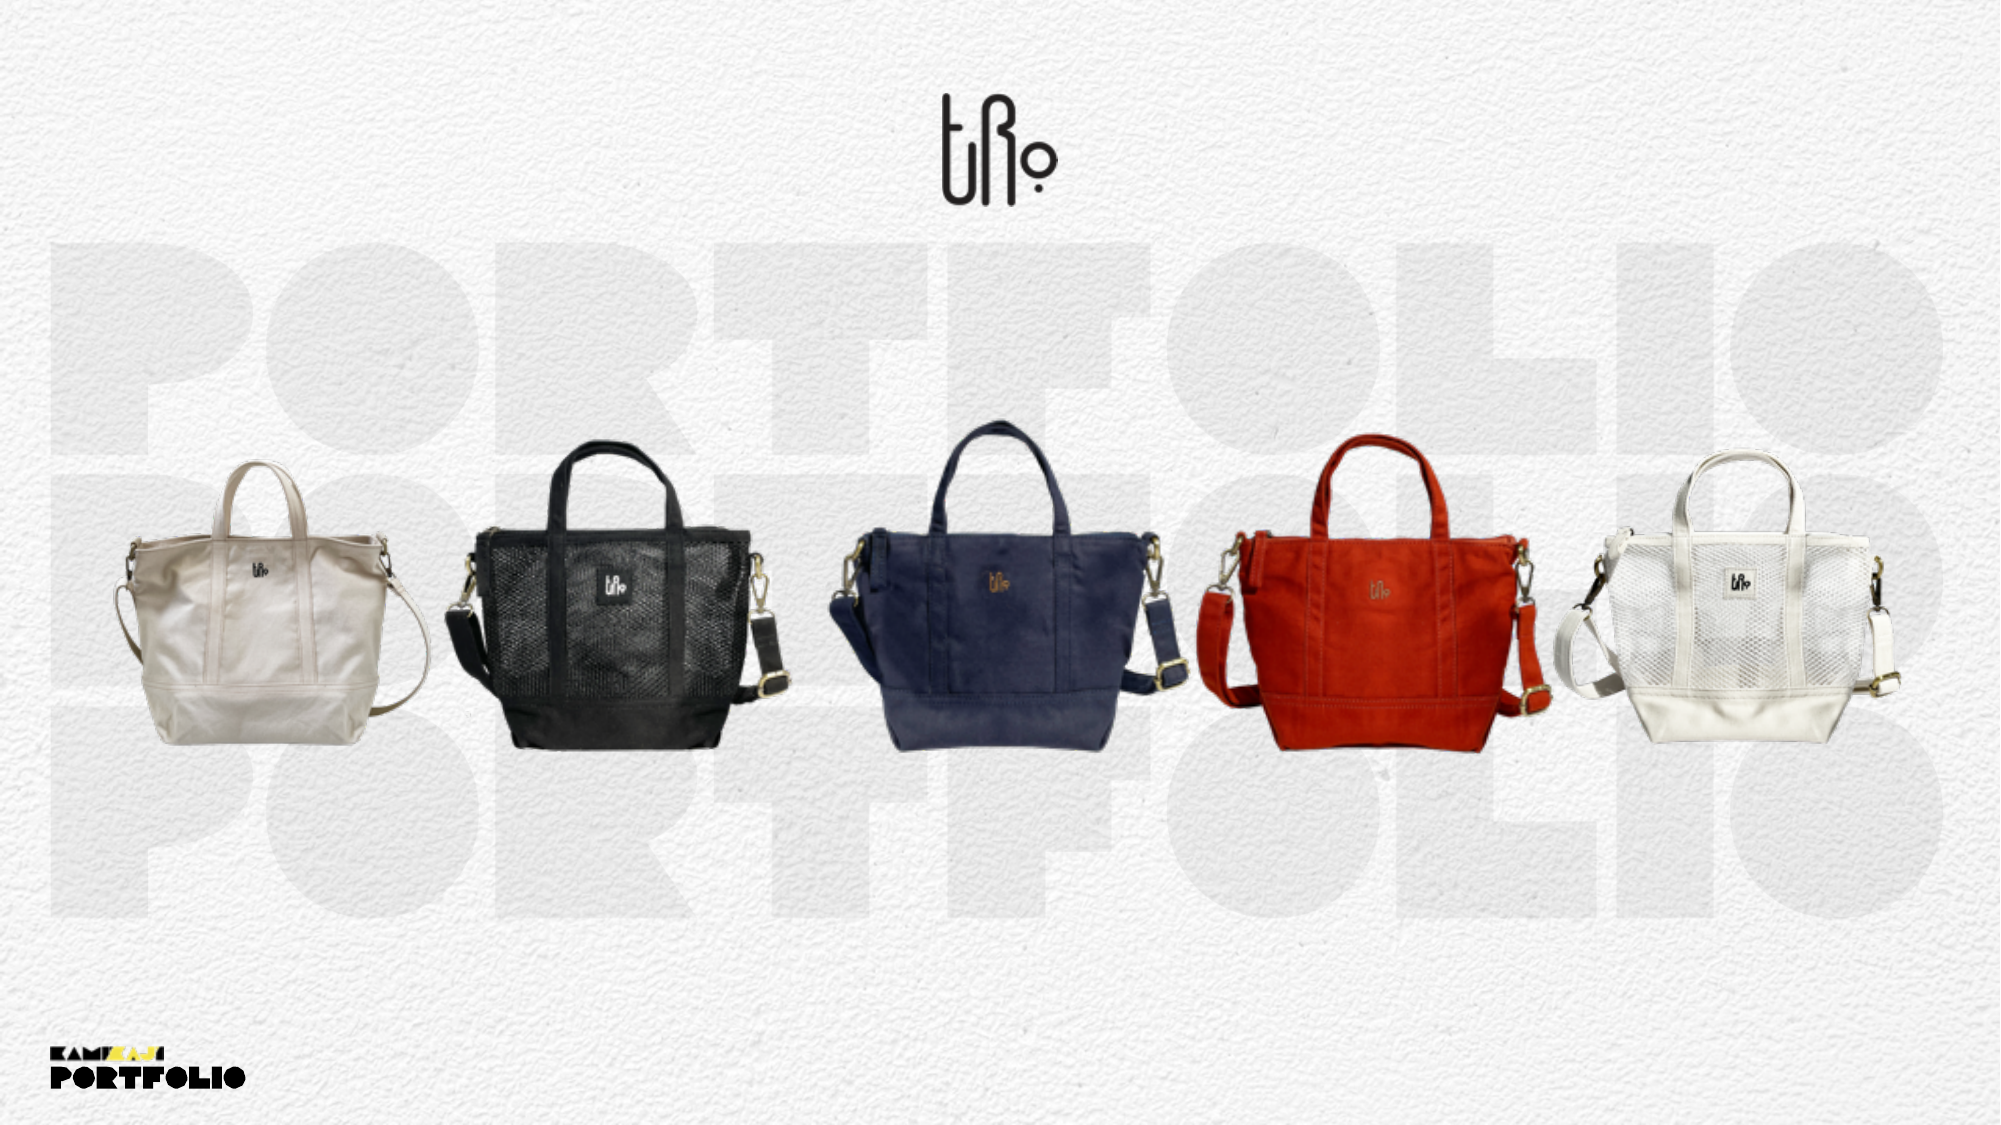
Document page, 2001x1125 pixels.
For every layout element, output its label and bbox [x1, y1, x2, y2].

text_box [820, 414, 1558, 760]
text_box [84, 416, 799, 781]
picture [0, 0, 2000, 1125]
